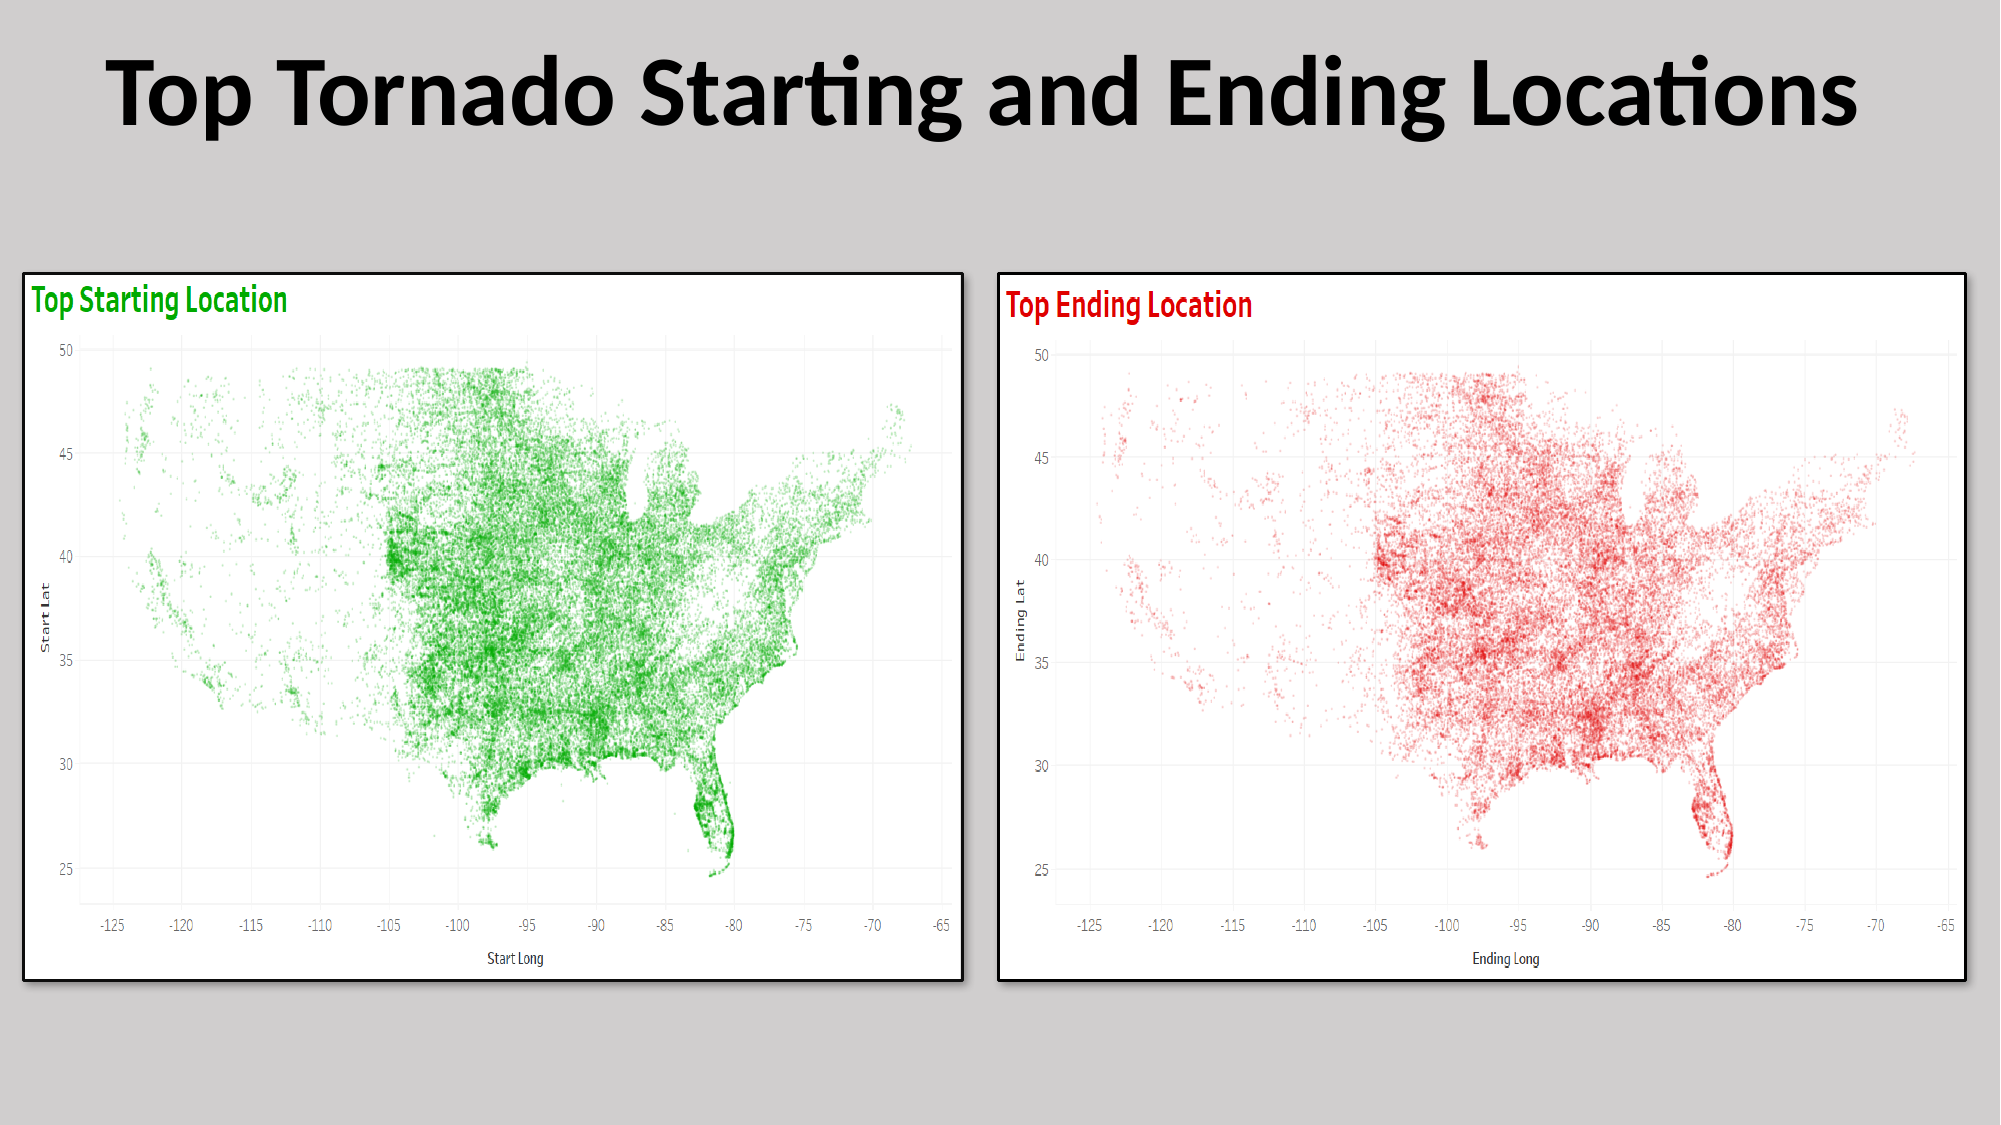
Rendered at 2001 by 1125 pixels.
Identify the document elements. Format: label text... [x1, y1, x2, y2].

picture [24, 275, 961, 979]
text_box Top Tornado Starting and Ending Locations [91, 17, 1915, 153]
picture [999, 275, 1964, 979]
